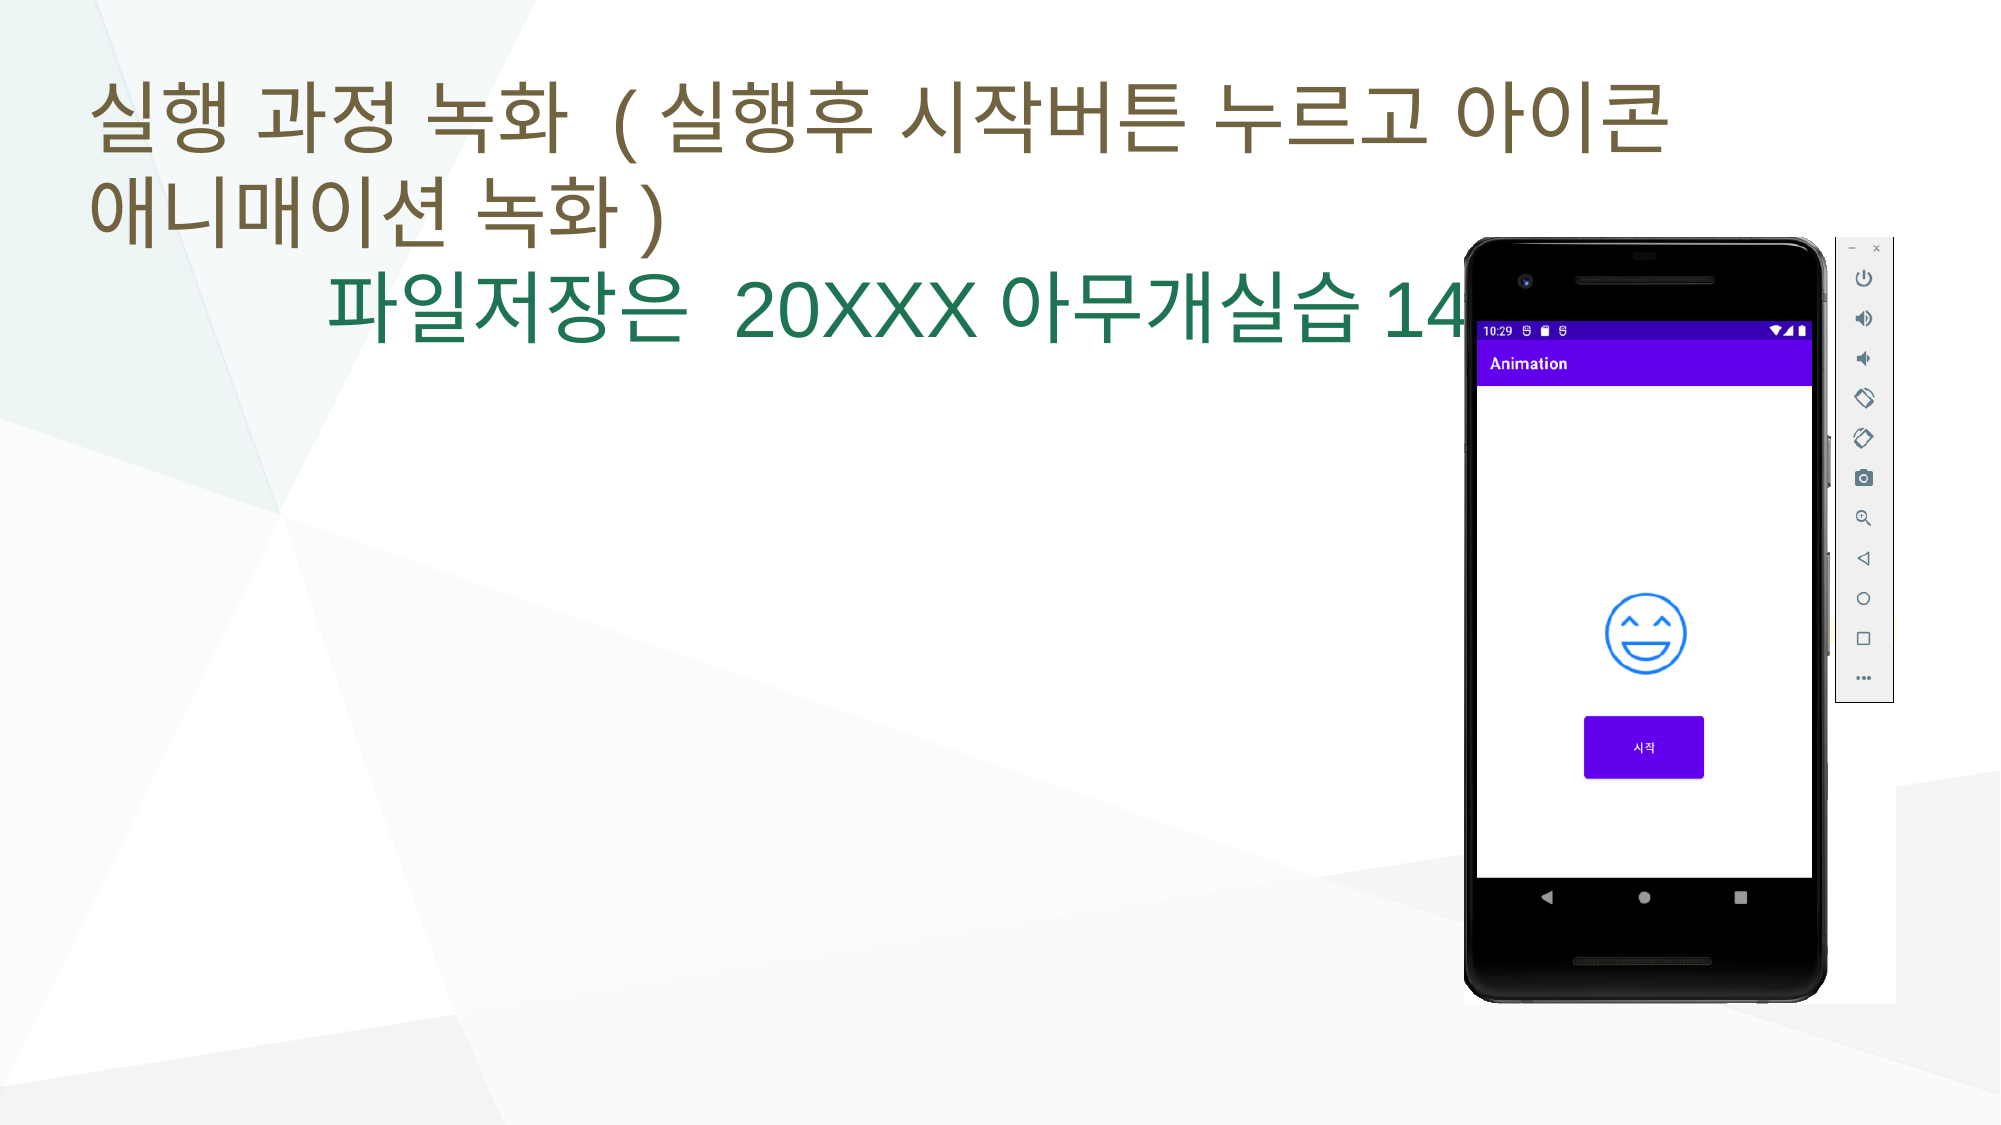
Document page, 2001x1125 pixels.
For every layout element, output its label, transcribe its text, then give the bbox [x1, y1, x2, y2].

picture [1463, 237, 1897, 1004]
title 실행 과정 녹화 (실행후 시작버튼 누르고 아이콘 애니매이션 녹화) 파일저장은 20XXX아무개실습14 [72, 180, 1928, 336]
